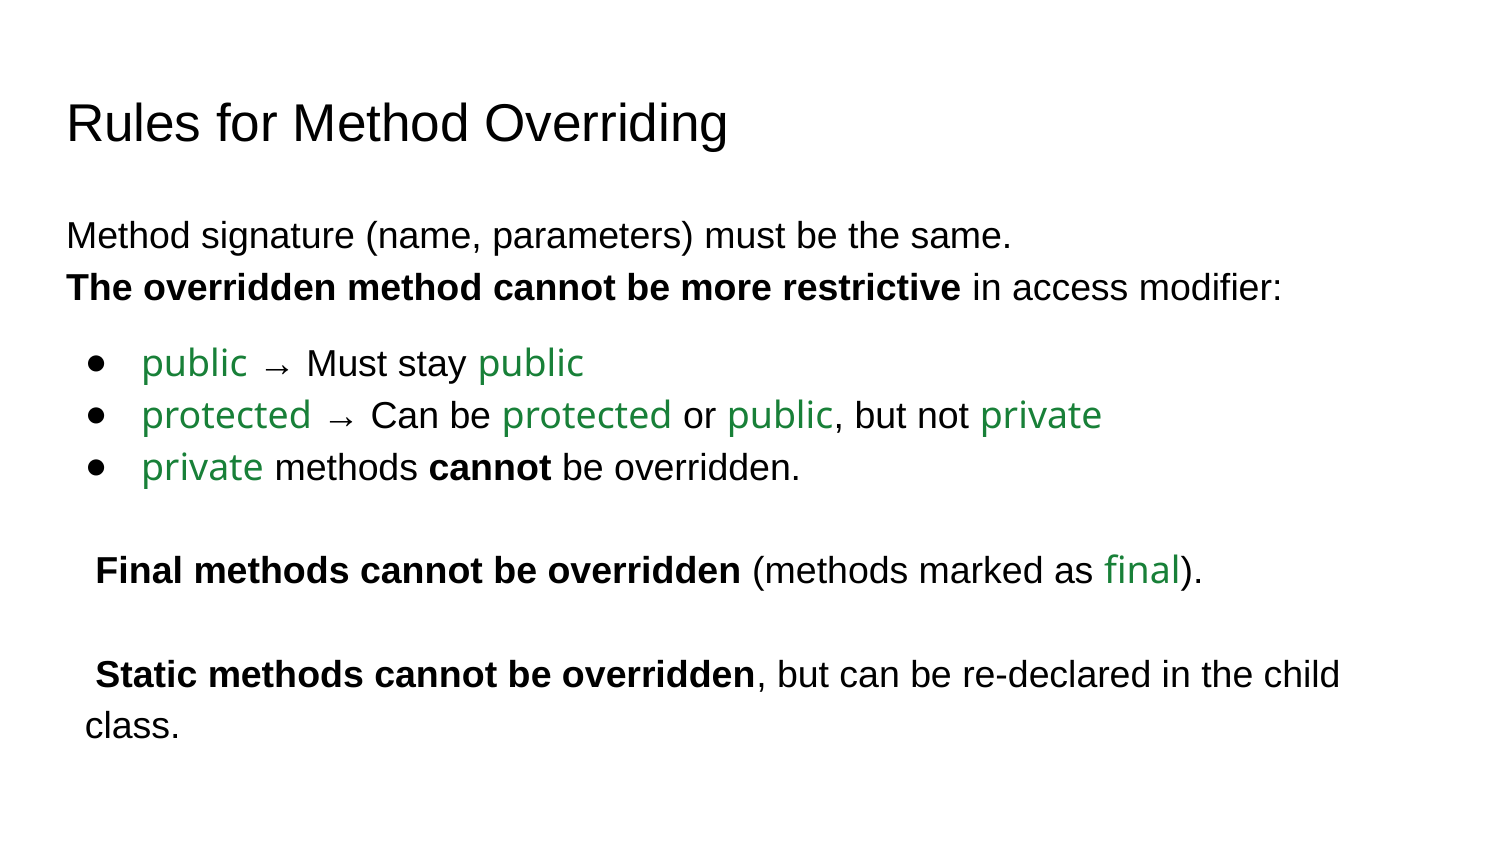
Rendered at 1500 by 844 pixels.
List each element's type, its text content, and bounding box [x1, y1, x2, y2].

list Method signature (name, parameters) must be the same. The overridden method cannot be more restrictive in access modifier: public → Must stay public protected → Can be protected or public, but not private private methods cannot be overridden. Final methods cannot be overridden (methods marked as final). Static methods cannot be overridden, but can be re-declared in the child class. [51, 189, 1449, 799]
title Rules for Method Overriding [51, 72, 1449, 167]
